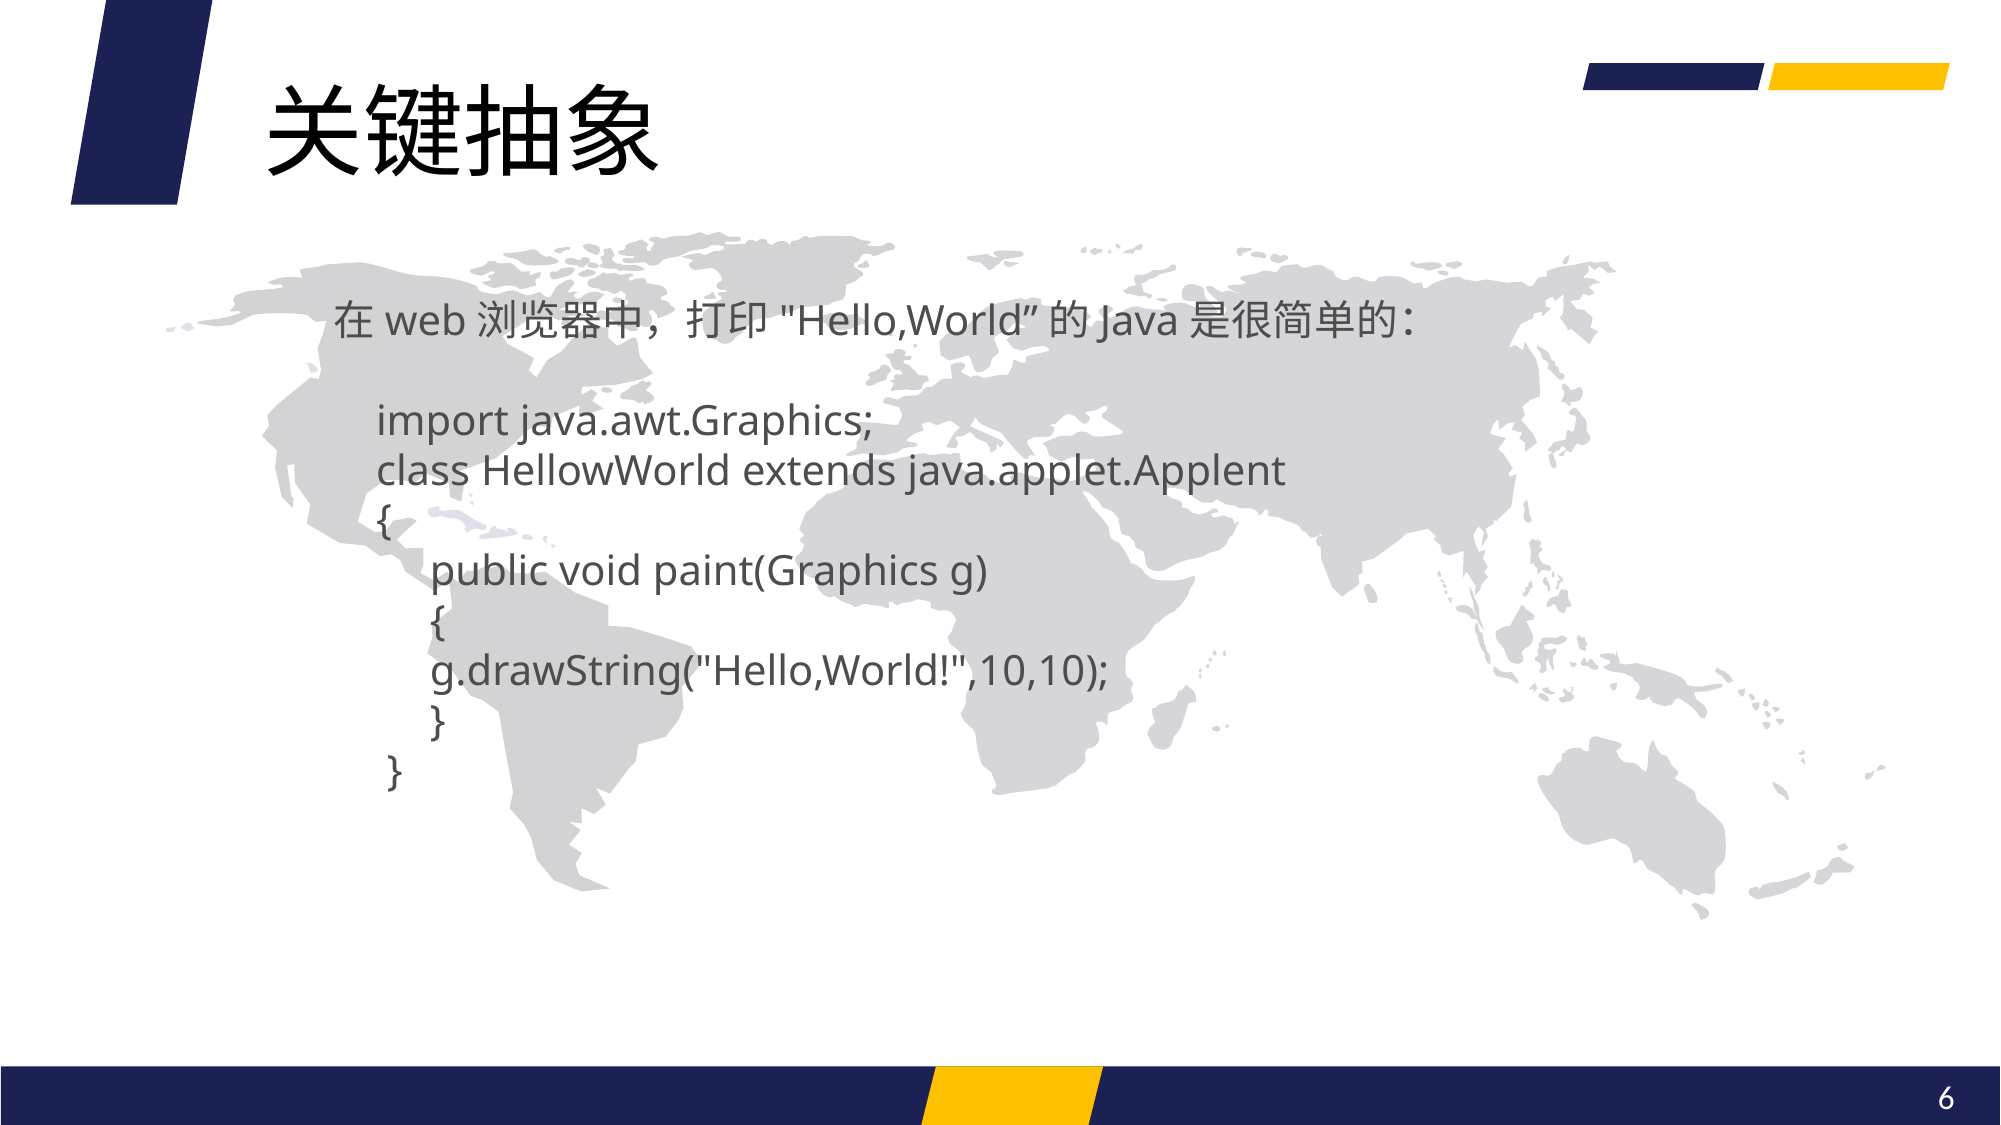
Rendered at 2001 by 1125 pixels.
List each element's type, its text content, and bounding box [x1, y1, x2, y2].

slide_number 6 [1503, 1065, 1970, 1125]
text_box [919, 1064, 1106, 1125]
text_box [1091, 1064, 2000, 1125]
text_box [68, 0, 215, 207]
text_box 关键抽象 [244, 58, 2000, 199]
text_box [0, 1064, 935, 1125]
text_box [164, 231, 1886, 921]
